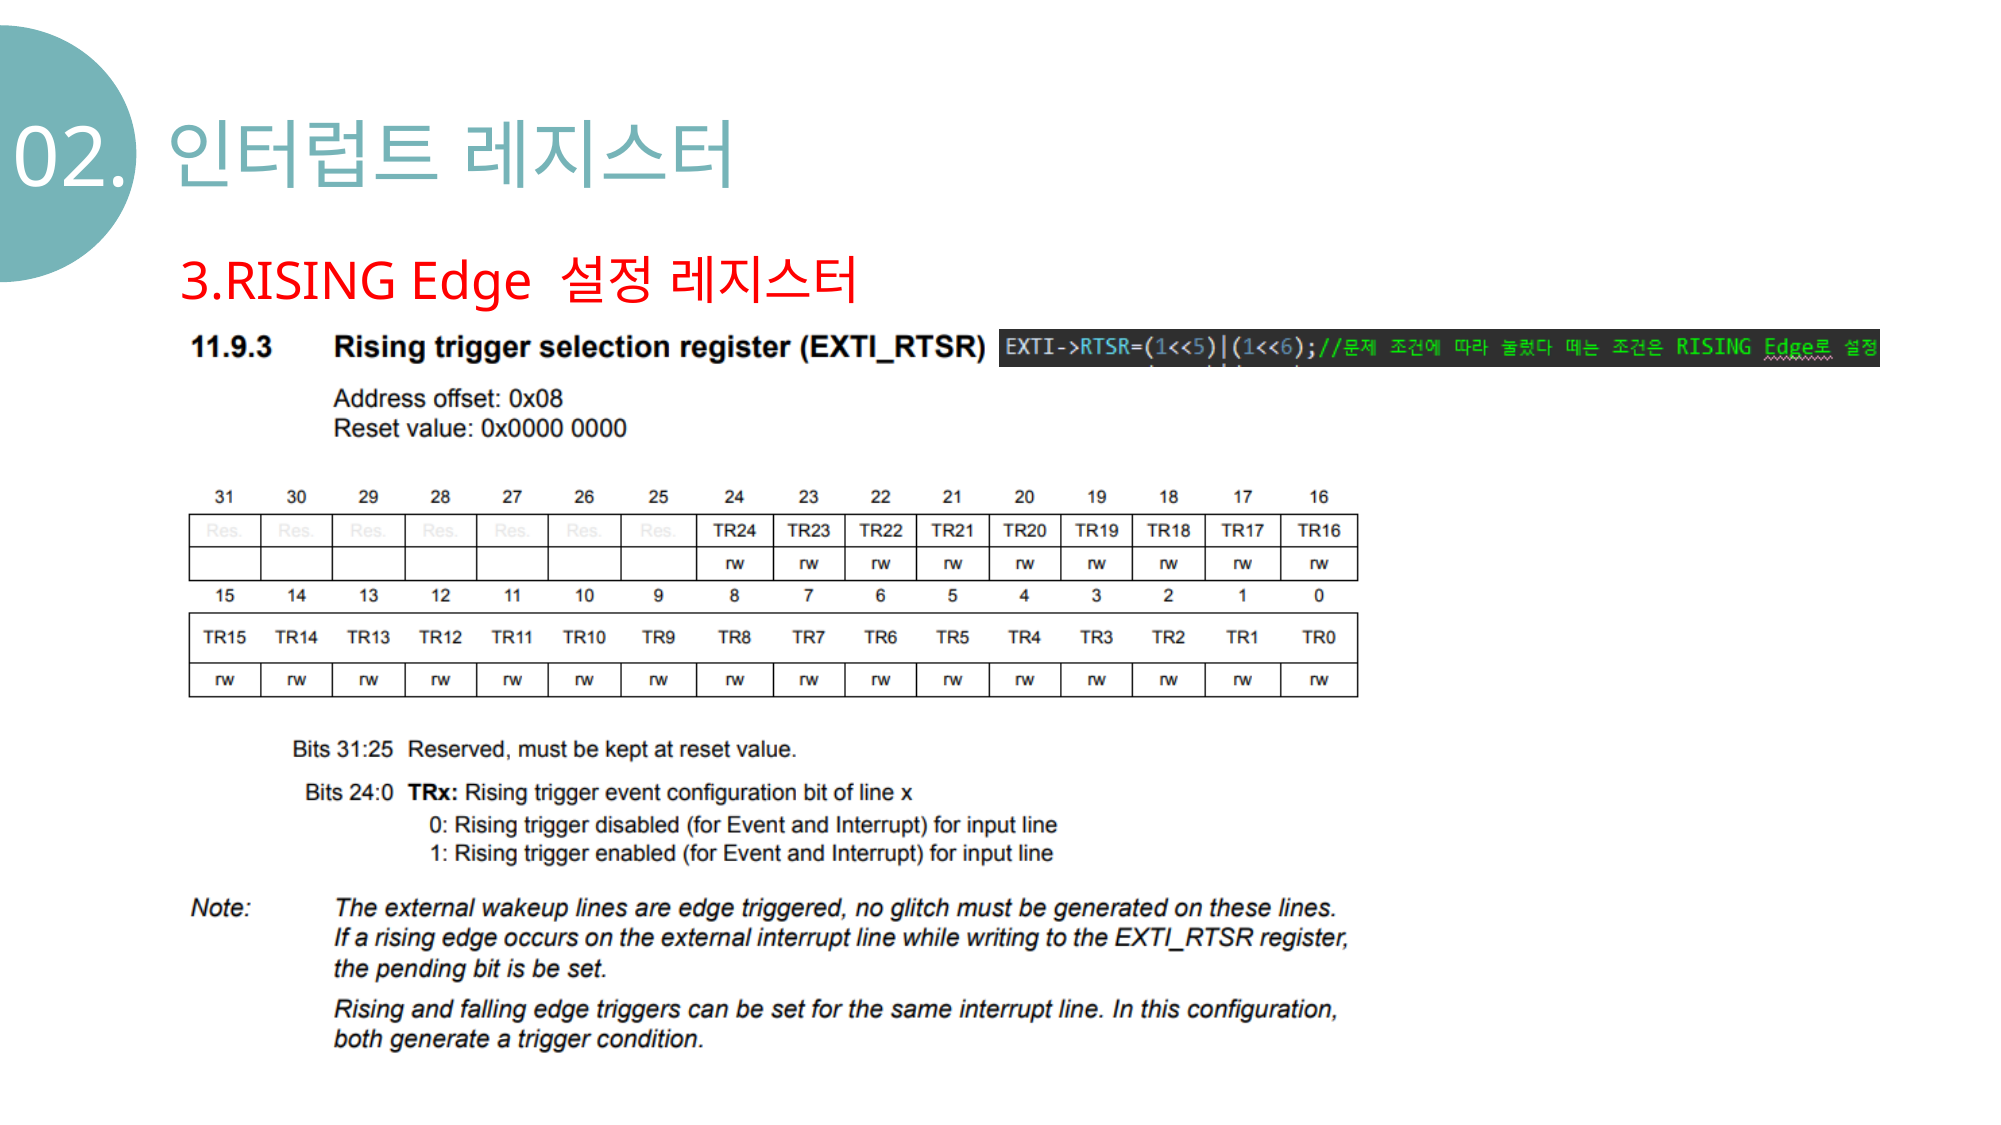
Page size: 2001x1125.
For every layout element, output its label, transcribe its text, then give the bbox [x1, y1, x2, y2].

picture [174, 318, 1880, 1065]
text_box 인터럽트 레지스터 [151, 100, 775, 206]
text_box 3.RISING Edge 설정 레지스터 [165, 240, 933, 318]
text_box 02. [0, 95, 146, 211]
